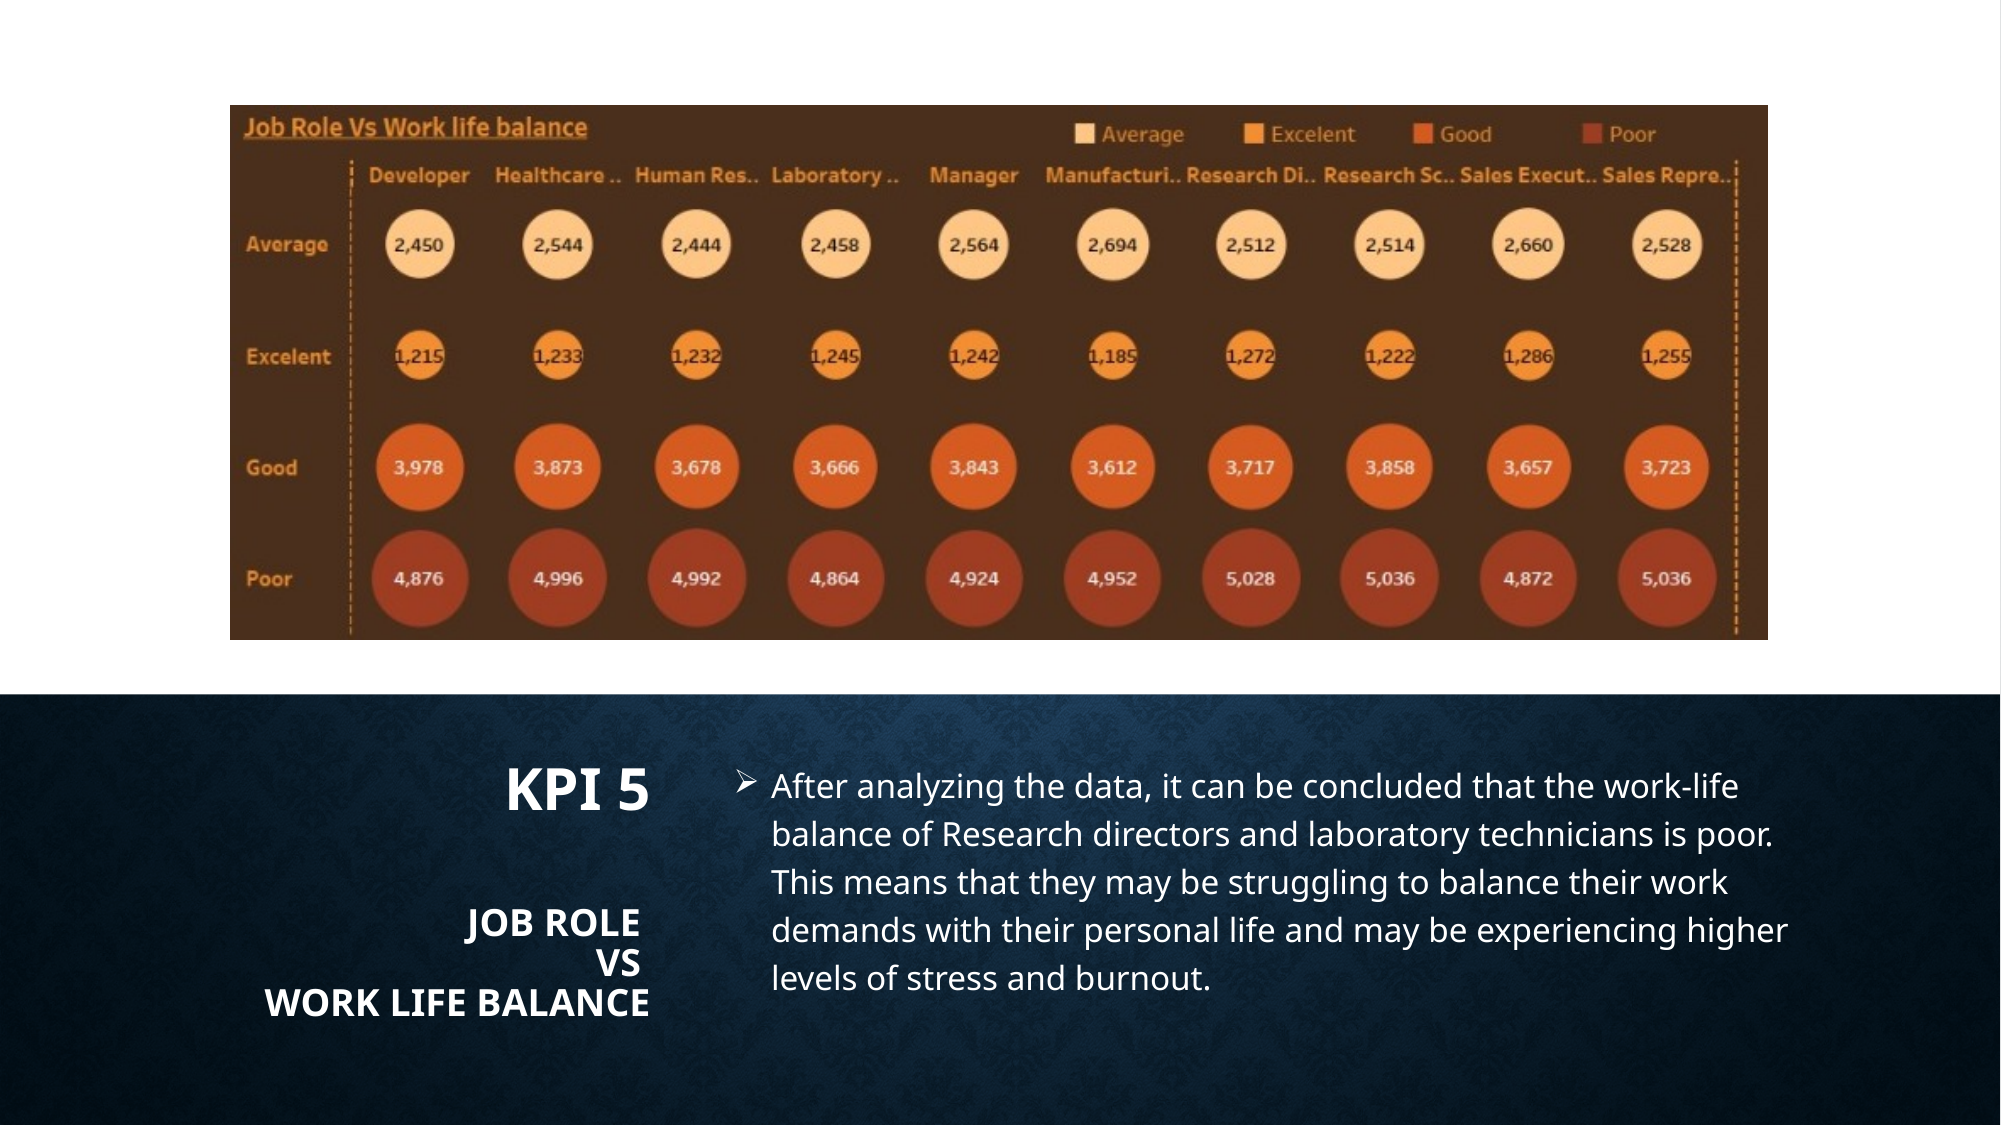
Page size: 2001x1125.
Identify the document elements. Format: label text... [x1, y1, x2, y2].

picture [229, 104, 1769, 641]
text_box [0, 0, 2000, 696]
title KPI 5 Job Role Vs Work Life Balance [149, 750, 666, 1035]
list After analyzing the data, it can be concluded that the work-life balance of Research directors and laboratory technicians is poor. This means that they may be struggling to balance their work demands with their personal life and may be experiencing higher levels of stress and burnout. [718, 750, 1849, 1035]
